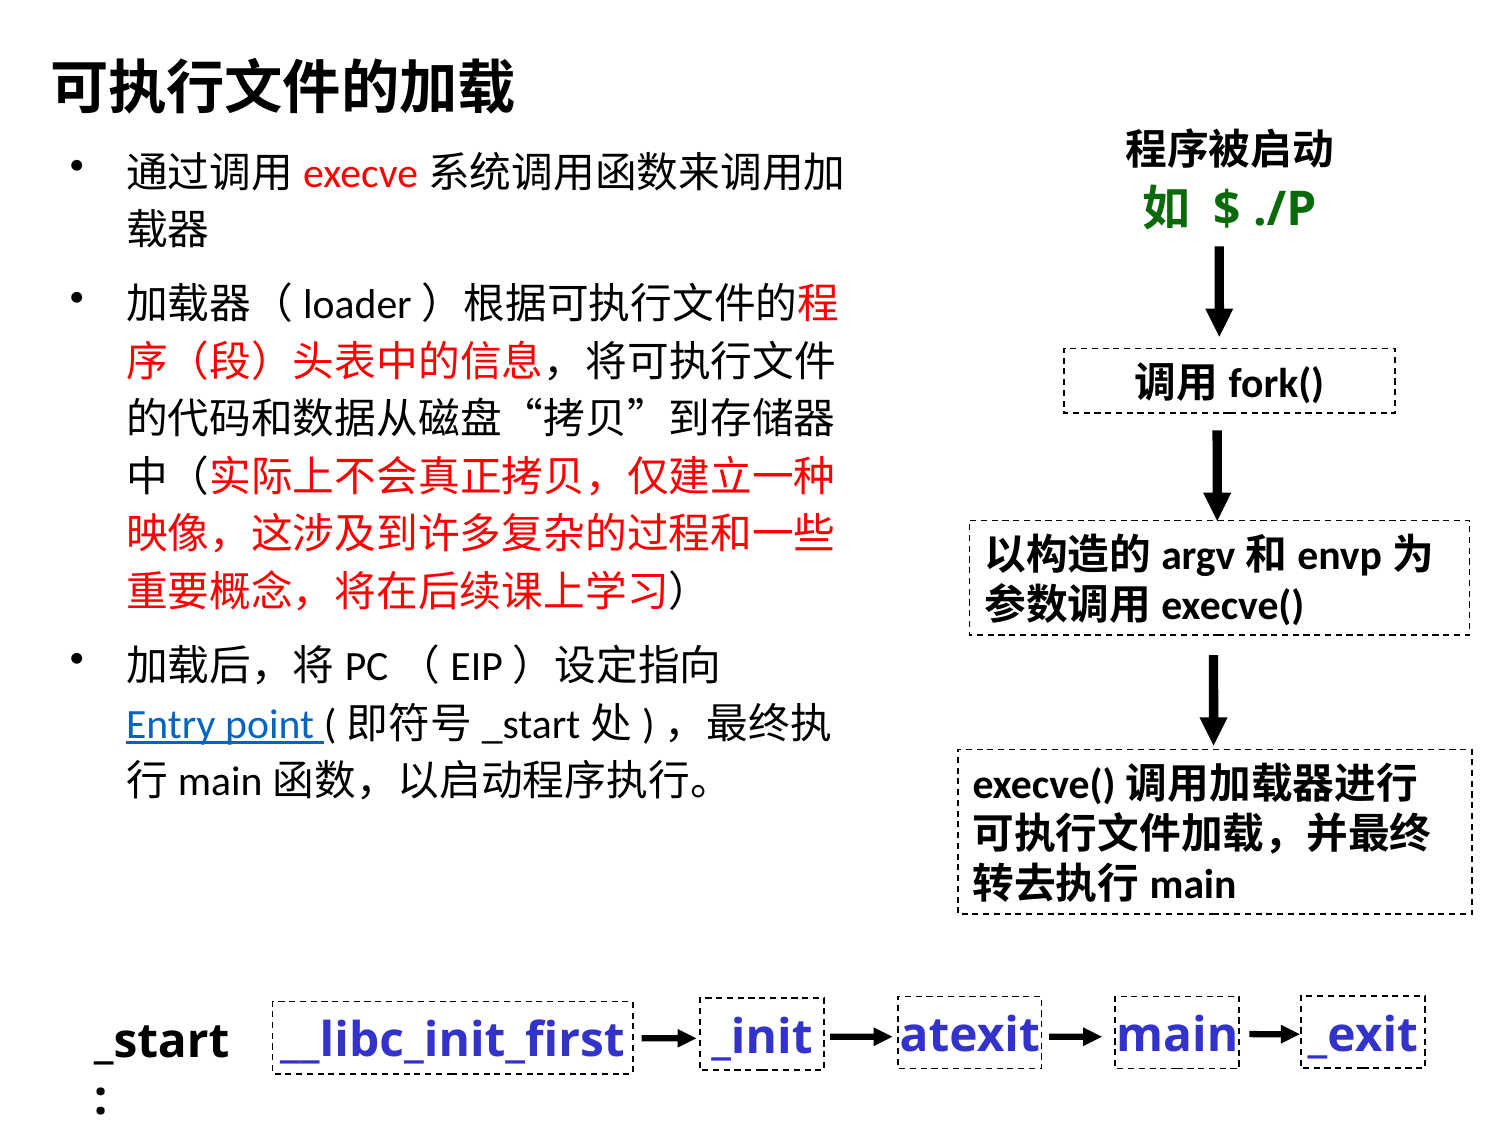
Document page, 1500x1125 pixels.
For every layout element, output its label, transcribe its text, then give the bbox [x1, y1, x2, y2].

text_box 以构造的argv和envp为参数调用execve() [969, 520, 1470, 636]
text_box atexit [898, 996, 1042, 1069]
text_box [641, 1032, 697, 1045]
text_box _init [699, 997, 825, 1071]
text_box __libc_init_first [272, 1001, 633, 1074]
text_box 程序被启动 如 $ ./P [1085, 115, 1374, 243]
text_box _start: [78, 1001, 256, 1125]
text_box _exit [1300, 996, 1425, 1069]
text_box [1213, 246, 1226, 337]
text_box [1249, 1027, 1300, 1041]
text_box 可执行文件的加载 [35, 21, 1465, 150]
text_box execve()调用加载器进行可执行文件加载，并最终转去执行main [957, 749, 1473, 915]
text_box 通过调用execve系统调用函数来调用加载器 加载器（loader）根据可执行文件的程序（段）头表中的信息，将可执行文件的代码和数据从磁盘“拷贝”到存储器中（实际上不会真正拷贝，仅建立一种映像，这涉及到许多复杂的过程和一些重要概念，将在后续课上学习） 加载后，将PC（EIP）设定指向Entry point (即符号_start处)，最终执行main函数，以启动程序执行。 [54, 130, 862, 956]
text_box main [1115, 996, 1240, 1069]
text_box [1211, 430, 1224, 520]
text_box [830, 1030, 893, 1043]
text_box 调用fork() [1064, 348, 1396, 414]
text_box [1207, 655, 1220, 746]
text_box [1049, 1030, 1102, 1043]
